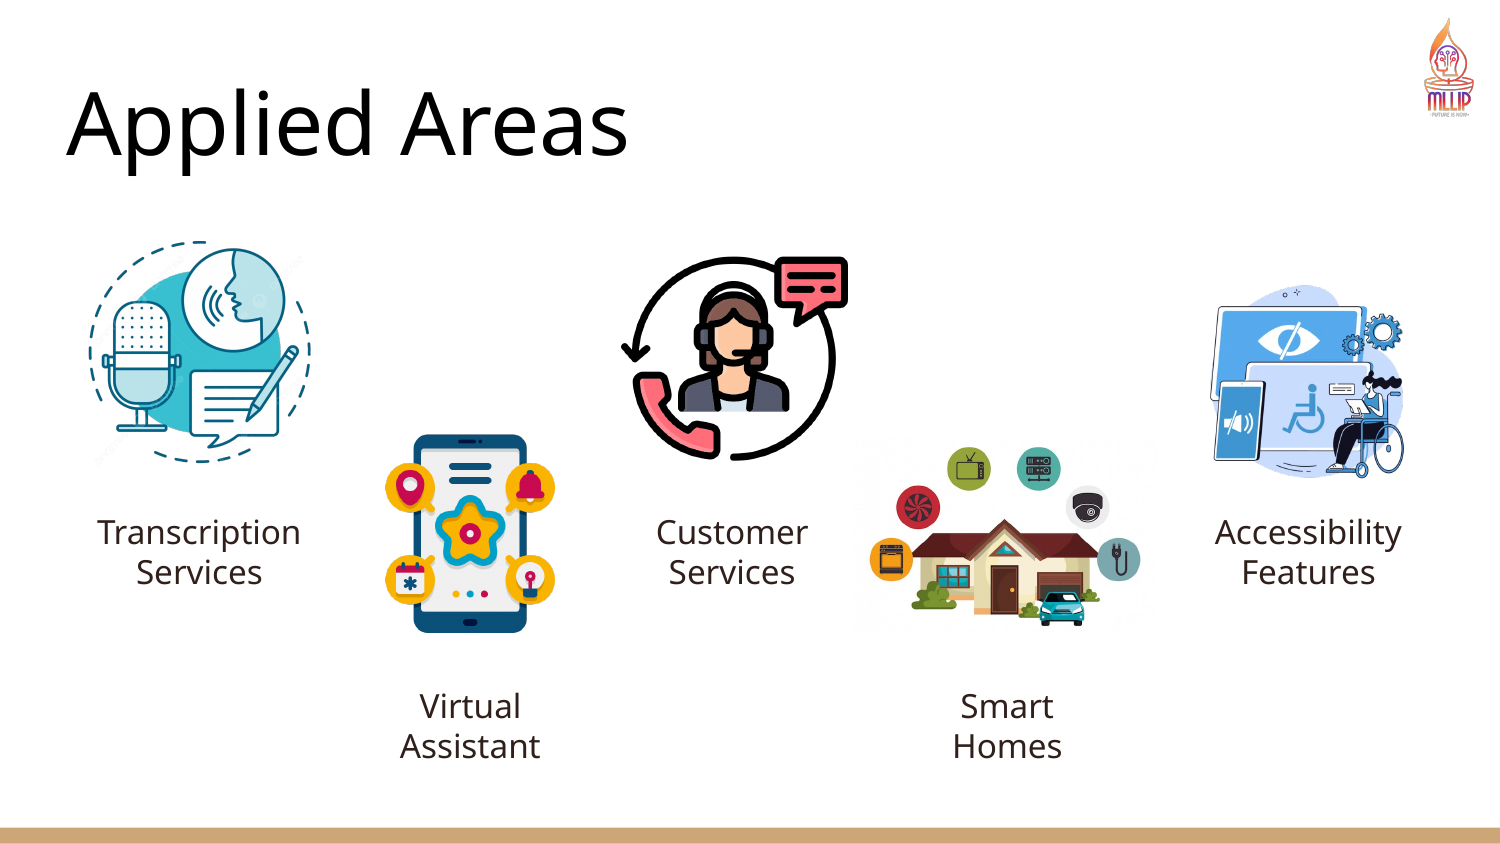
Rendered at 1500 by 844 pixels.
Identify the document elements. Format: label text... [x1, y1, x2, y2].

title Applied Areas [51, 51, 1449, 189]
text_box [851, 437, 1157, 774]
picture [1396, 16, 1500, 121]
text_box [1199, 281, 1418, 600]
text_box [621, 245, 848, 600]
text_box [356, 420, 584, 774]
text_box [80, 241, 319, 600]
